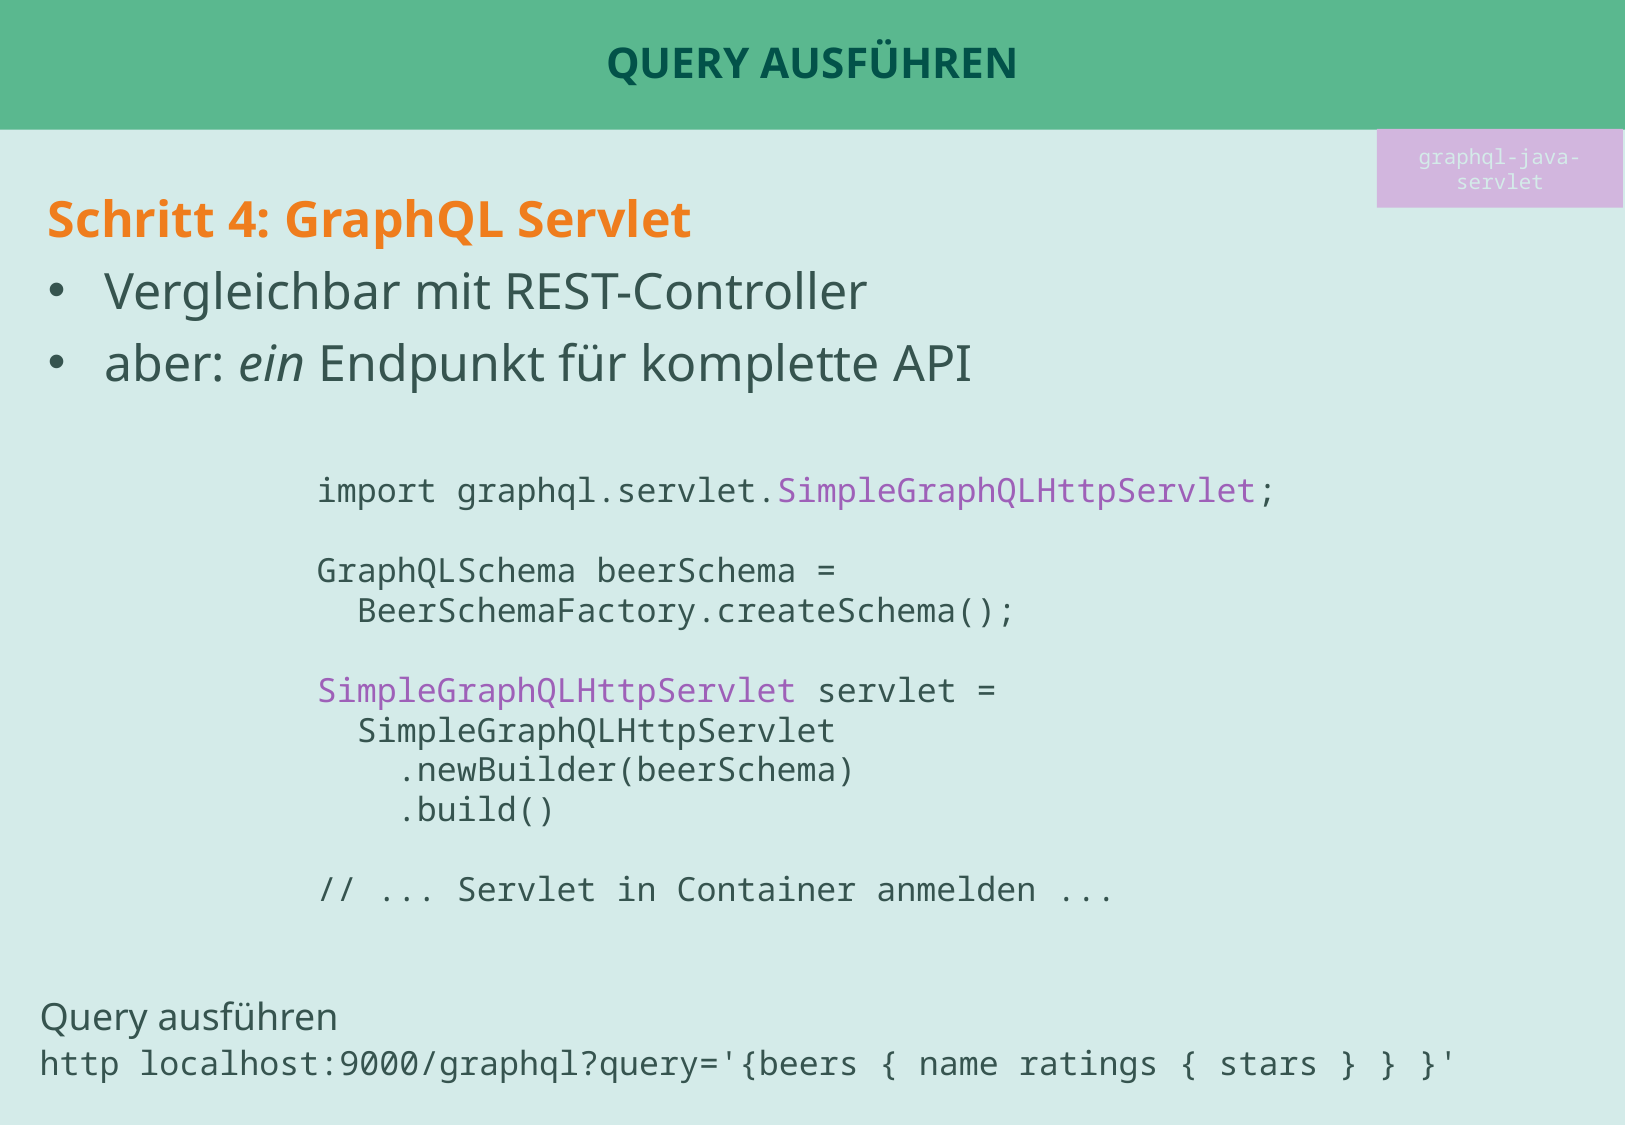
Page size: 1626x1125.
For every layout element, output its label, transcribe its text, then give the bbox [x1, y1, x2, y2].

text_box Query ausführen [24, 986, 577, 1046]
title Query ausführen [0, 0, 1625, 130]
text_box import graphql.servlet.SimpleGraphQLHttpServlet; GraphQLSchema beerSchema = BeerSchemaFactory.createSchema(); SimpleGraphQLHttpServlet servlet = SimpleGraphQLHttpServlet .newBuilder(beerSchema) .build() // ... Servlet in Container anmelden ... [302, 461, 1377, 956]
text_box graphql-java-servlet [1376, 128, 1624, 209]
text_box http localhost:9000/graphql?query='{beers { name ratings { stars } } }' [24, 1034, 1625, 1090]
text_box Schritt 4: GraphQL Servlet Vergleichbar mit REST-Controller aber: ein Endpunkt für komplette API [33, 168, 1413, 399]
